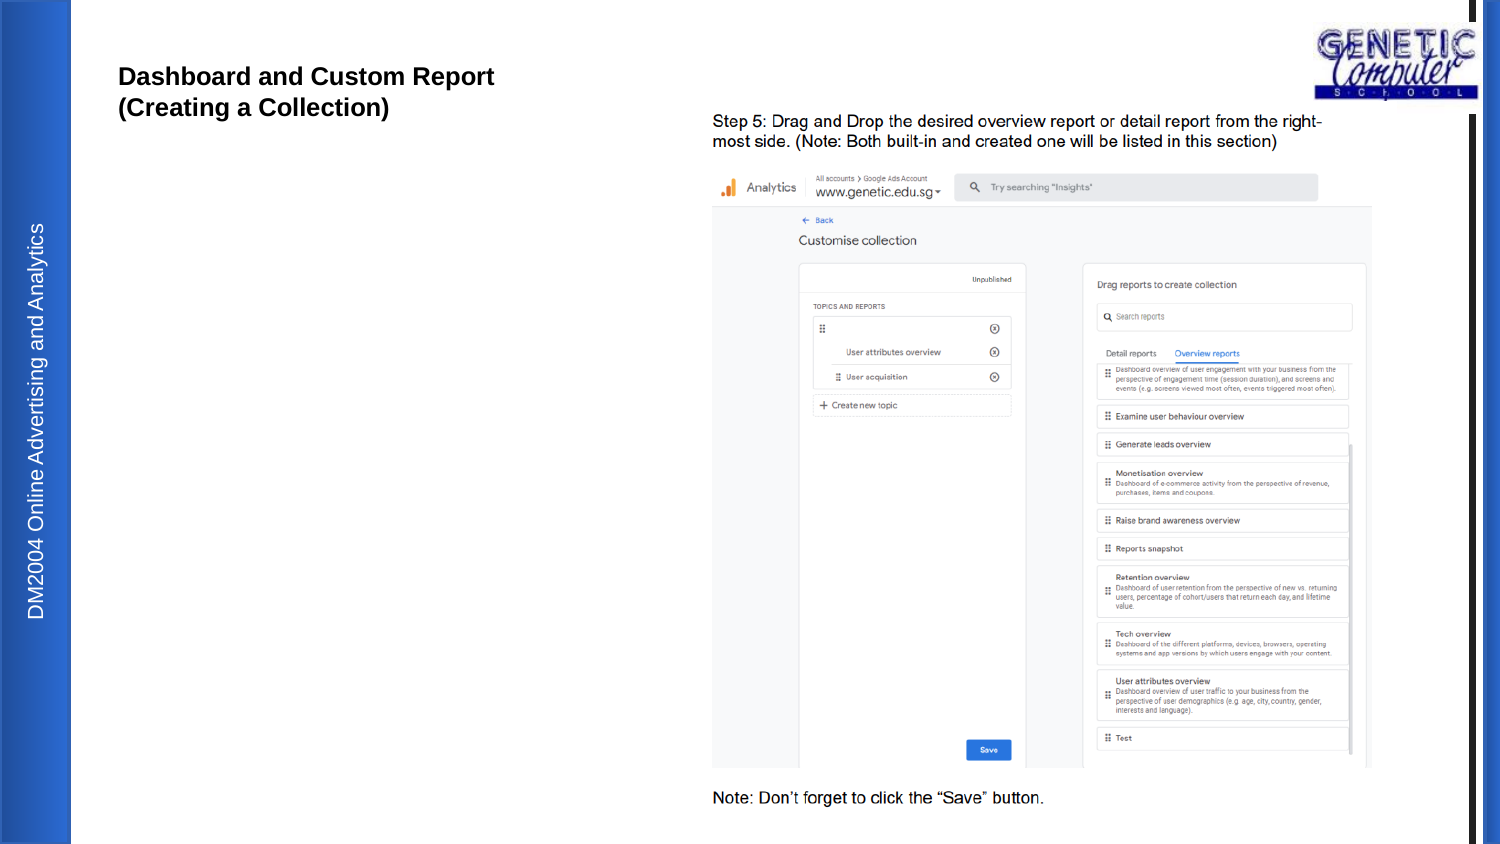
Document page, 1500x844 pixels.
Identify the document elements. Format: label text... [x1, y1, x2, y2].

title Dashboard and Custom Report (Creating a Collection) [103, 44, 1397, 137]
picture [699, 22, 1482, 814]
